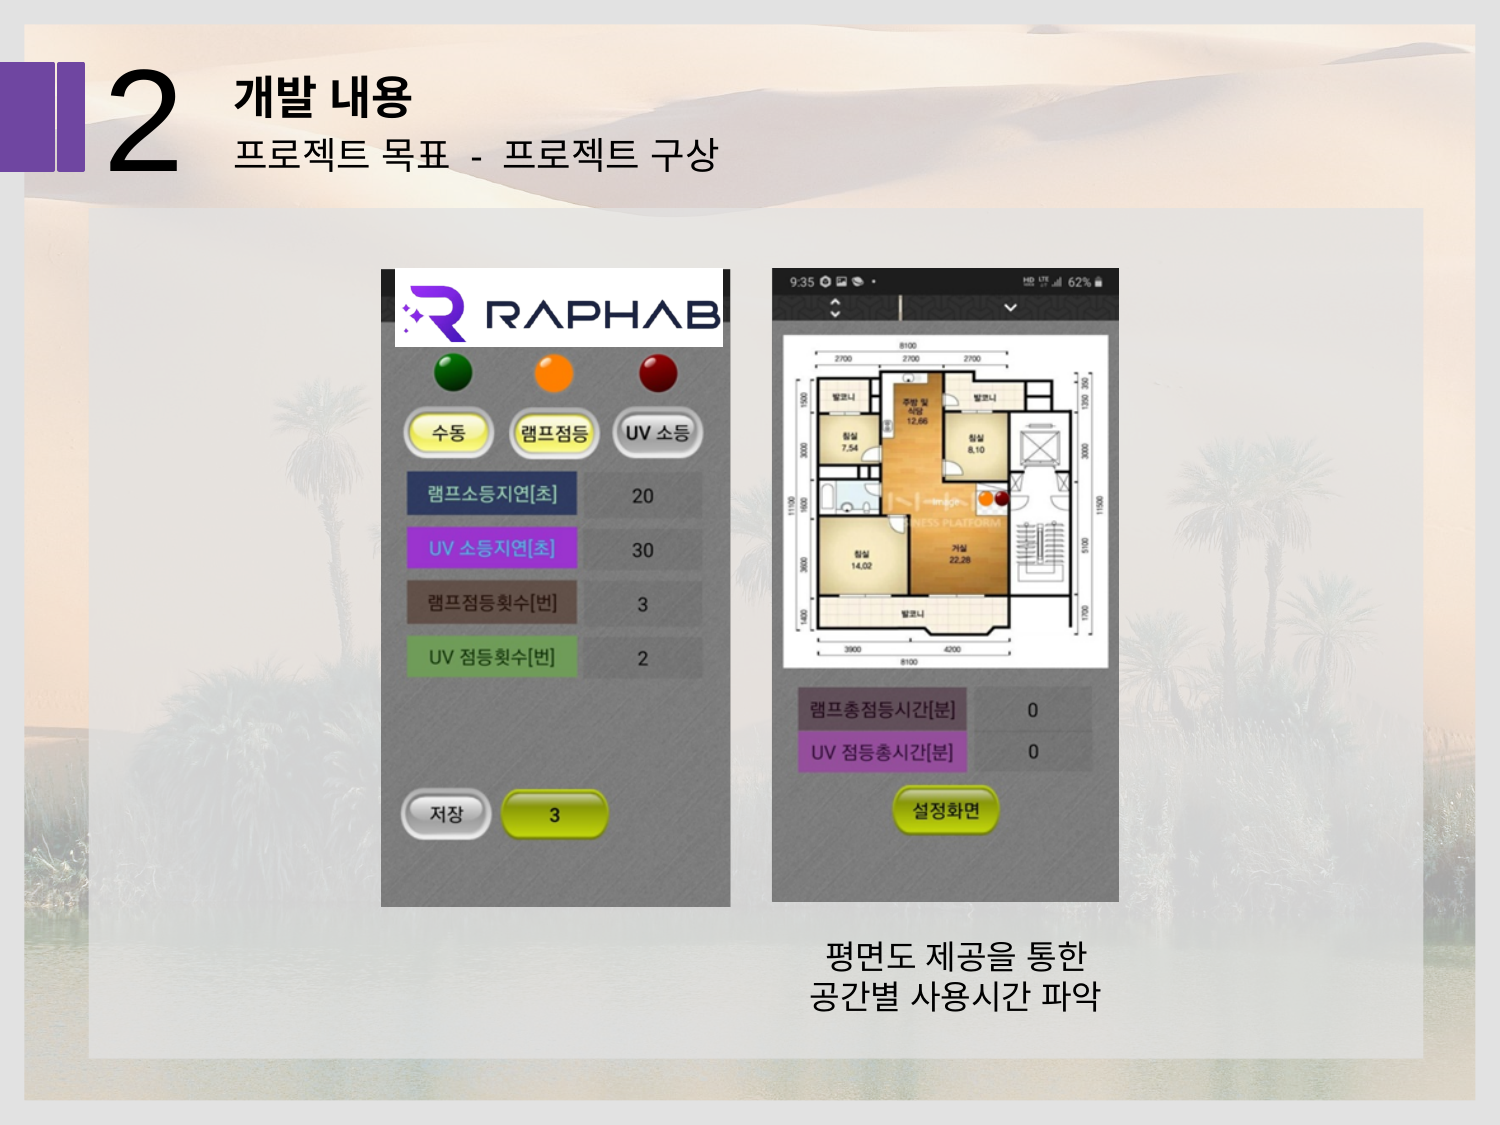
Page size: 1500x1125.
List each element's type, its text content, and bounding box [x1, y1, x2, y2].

text_box [88, 208, 1424, 1059]
picture [380, 268, 1119, 907]
text_box [0, 0, 1500, 1125]
text_box [59, 63, 83, 170]
text_box [0, 63, 54, 170]
text_box 개발 내용 프로젝트 목표 - 프로젝트 구상 [263, 60, 1471, 186]
text_box 2 [88, 18, 263, 208]
text_box 평면도 제공을 통한 공간별 사용시간 파악 [750, 928, 1163, 1024]
